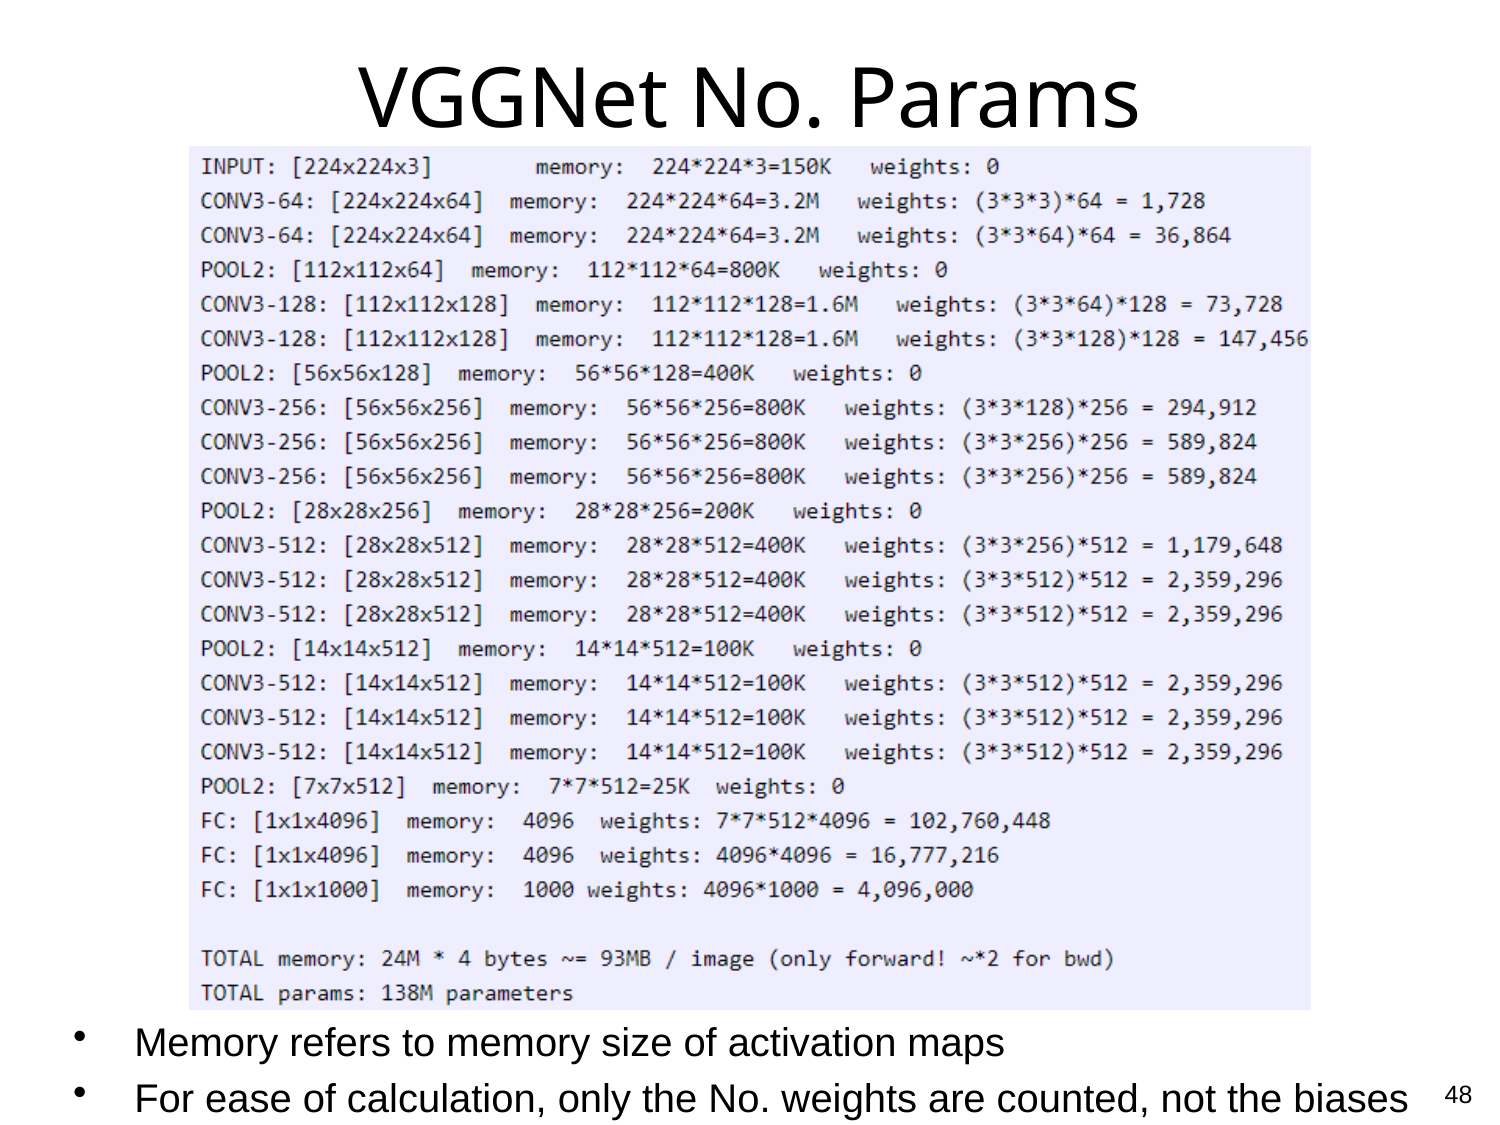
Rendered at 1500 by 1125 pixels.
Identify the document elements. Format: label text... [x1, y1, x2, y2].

title VGGNet No. Params [74, 22, 1426, 166]
slide_number 48 [1137, 1070, 1488, 1112]
picture [188, 146, 1312, 1010]
list Memory refers to memory size of activation maps For ease of calculation, only the No. weights are counted, not the biases [57, 1008, 1443, 1125]
